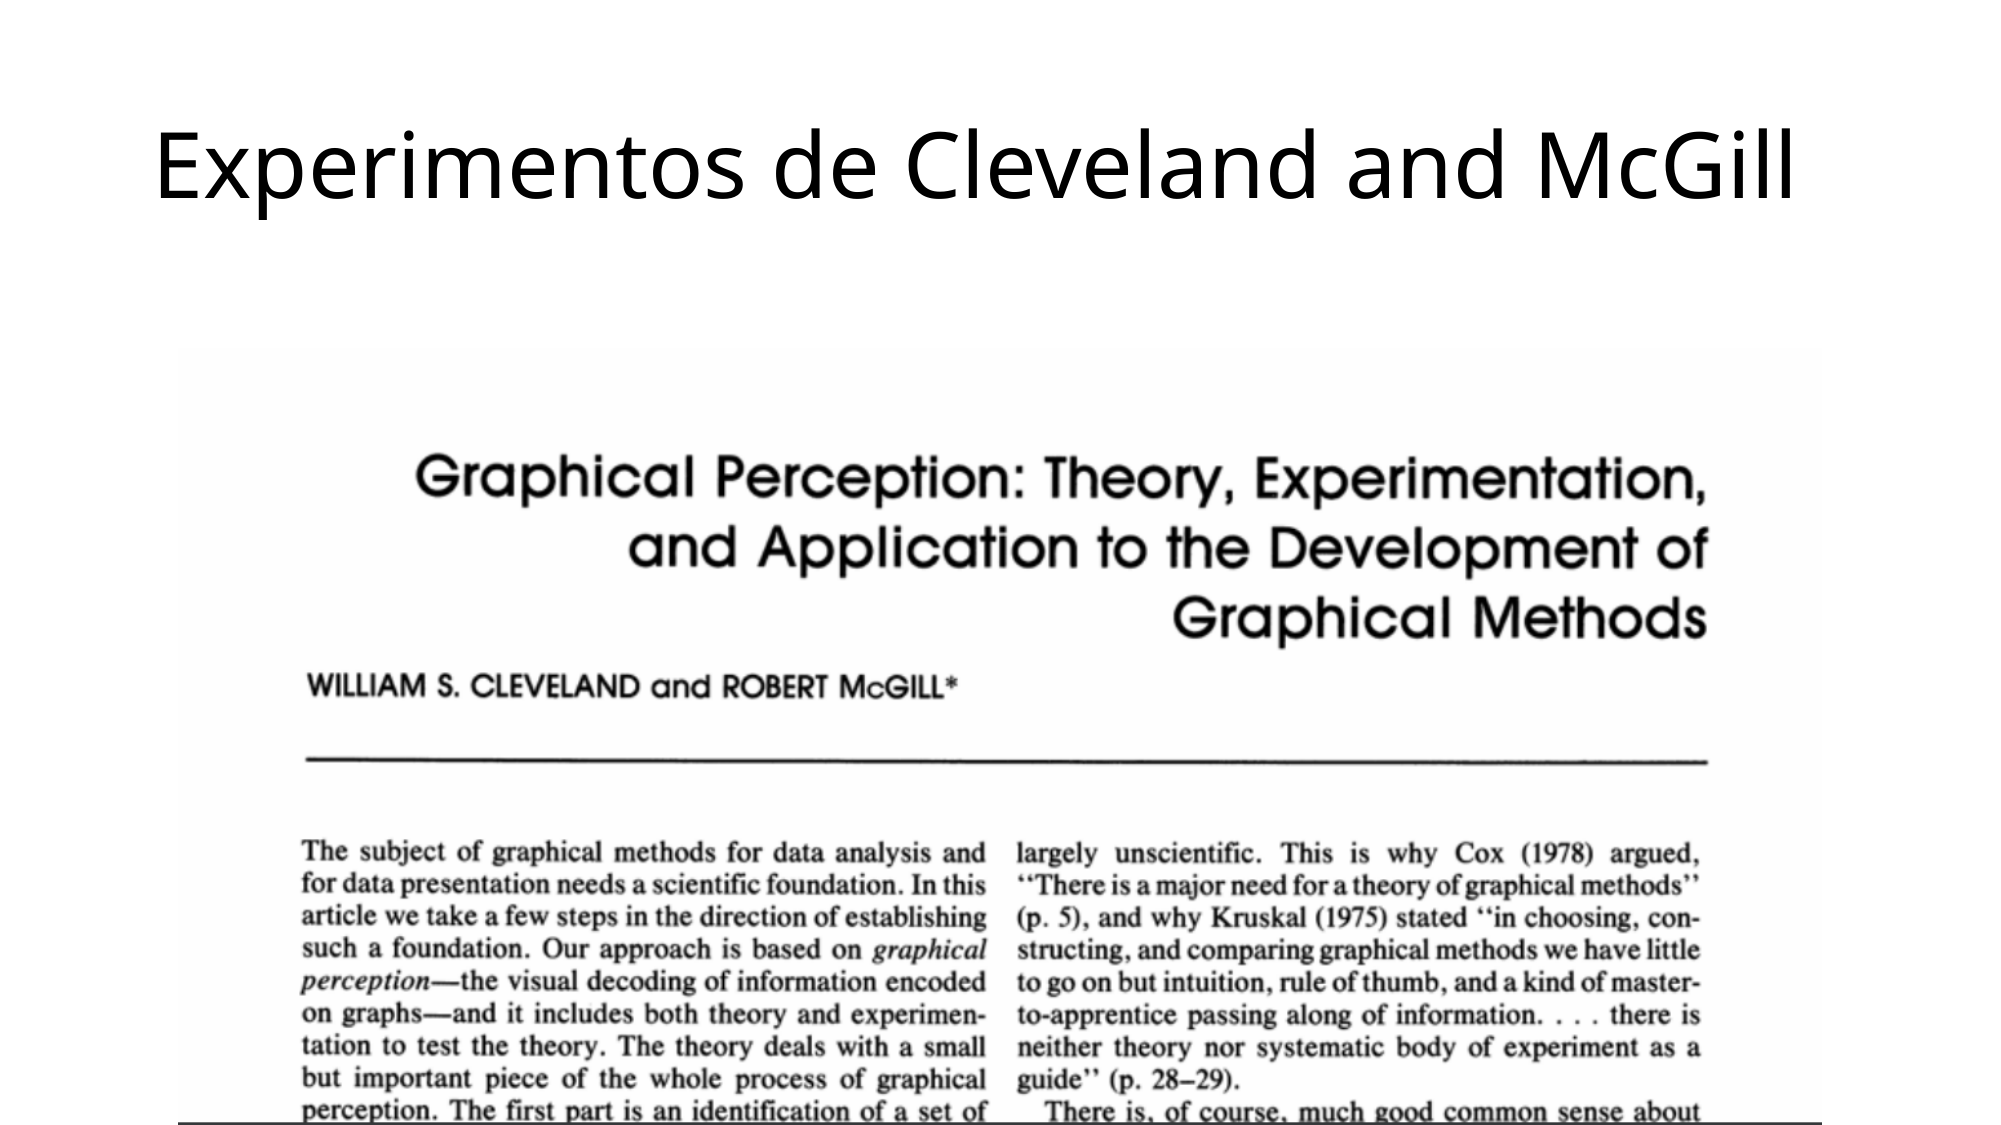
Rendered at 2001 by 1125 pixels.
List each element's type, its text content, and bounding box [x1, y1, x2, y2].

picture [177, 348, 1822, 1125]
title Experimentos de Cleveland and McGill [137, 59, 1863, 278]
